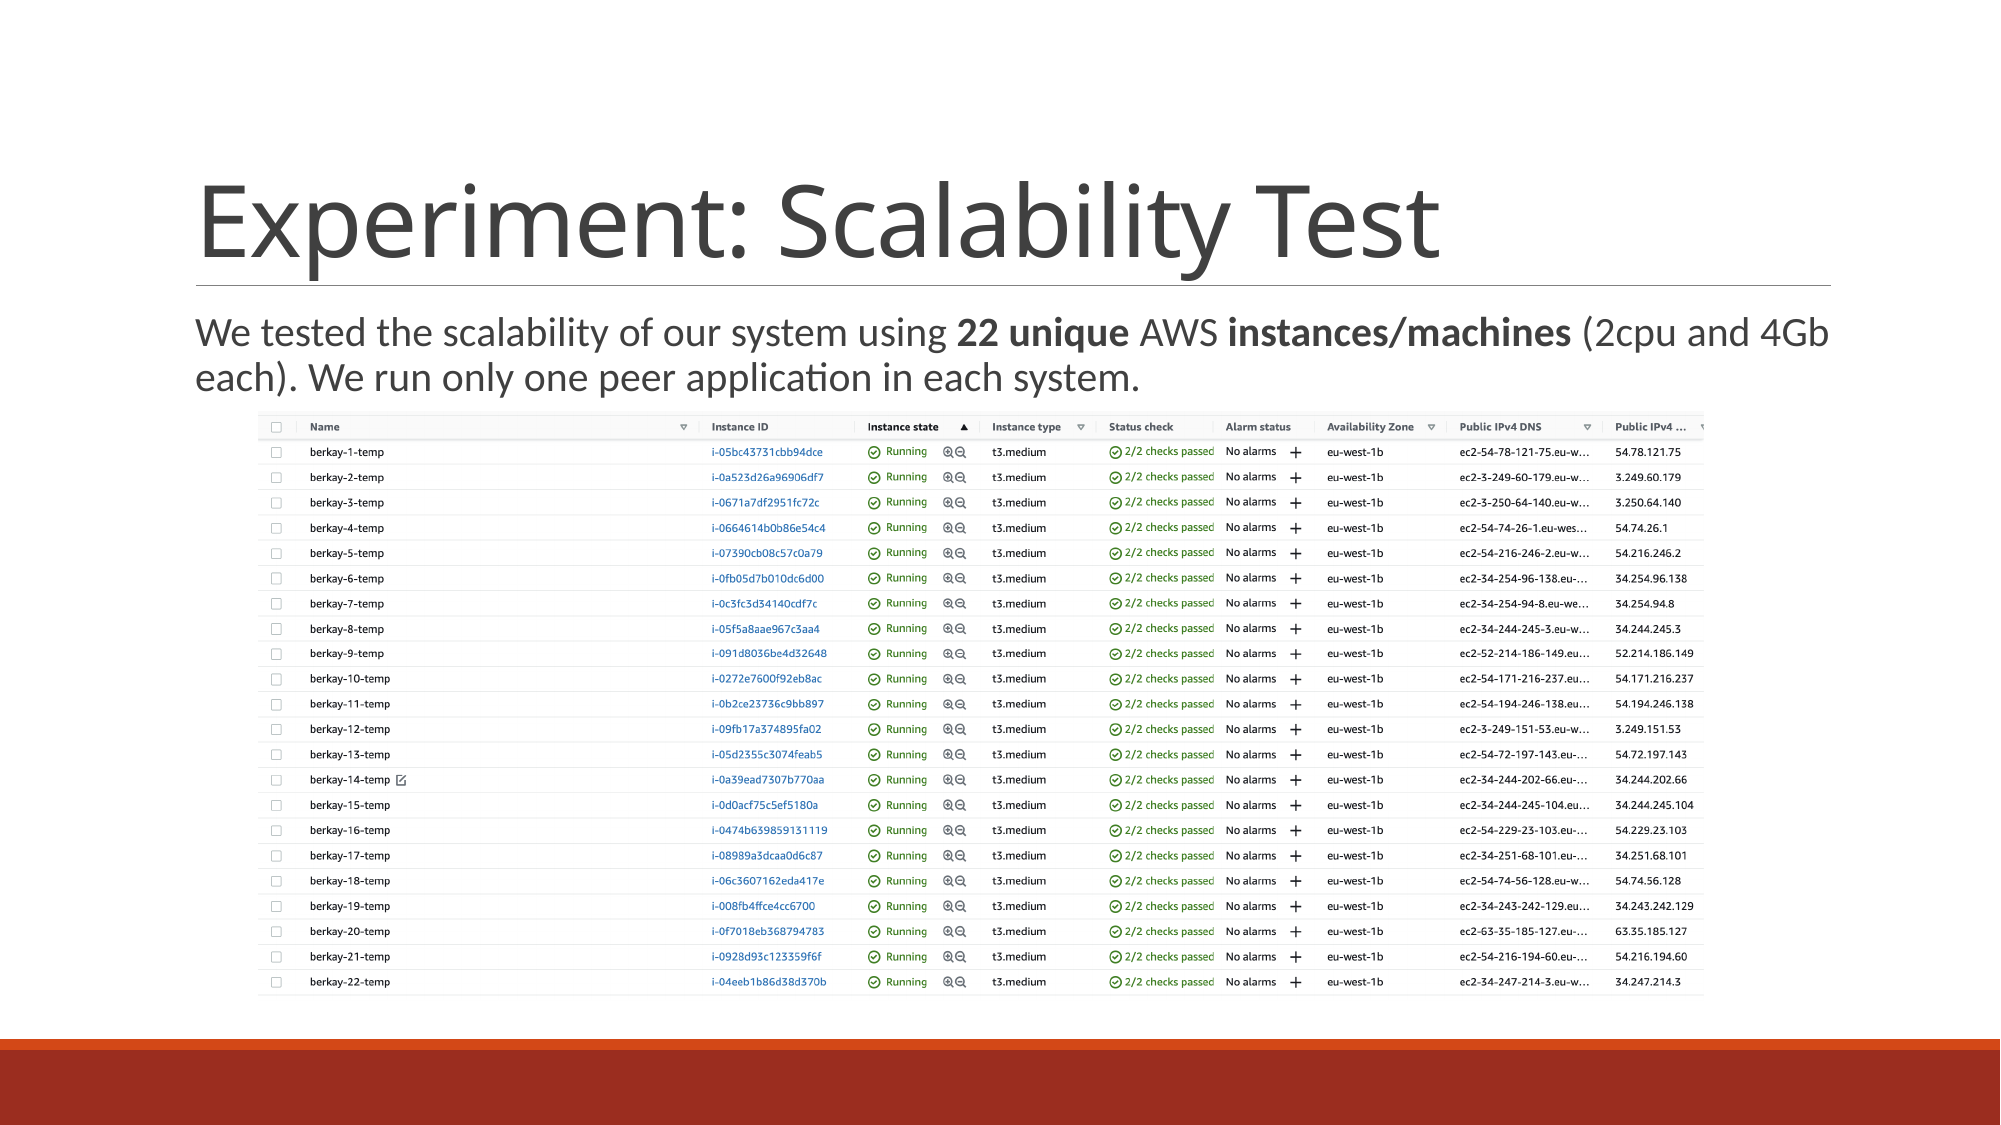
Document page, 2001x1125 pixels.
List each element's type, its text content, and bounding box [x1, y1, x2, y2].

title Experiment: Scalability Test [180, 47, 1830, 285]
picture [258, 410, 1704, 1001]
list We tested the scalability of our system using 22 unique AWS instances/machines (2cpu and 4Gb each). We run only one peer application in each system. [180, 302, 1830, 963]
